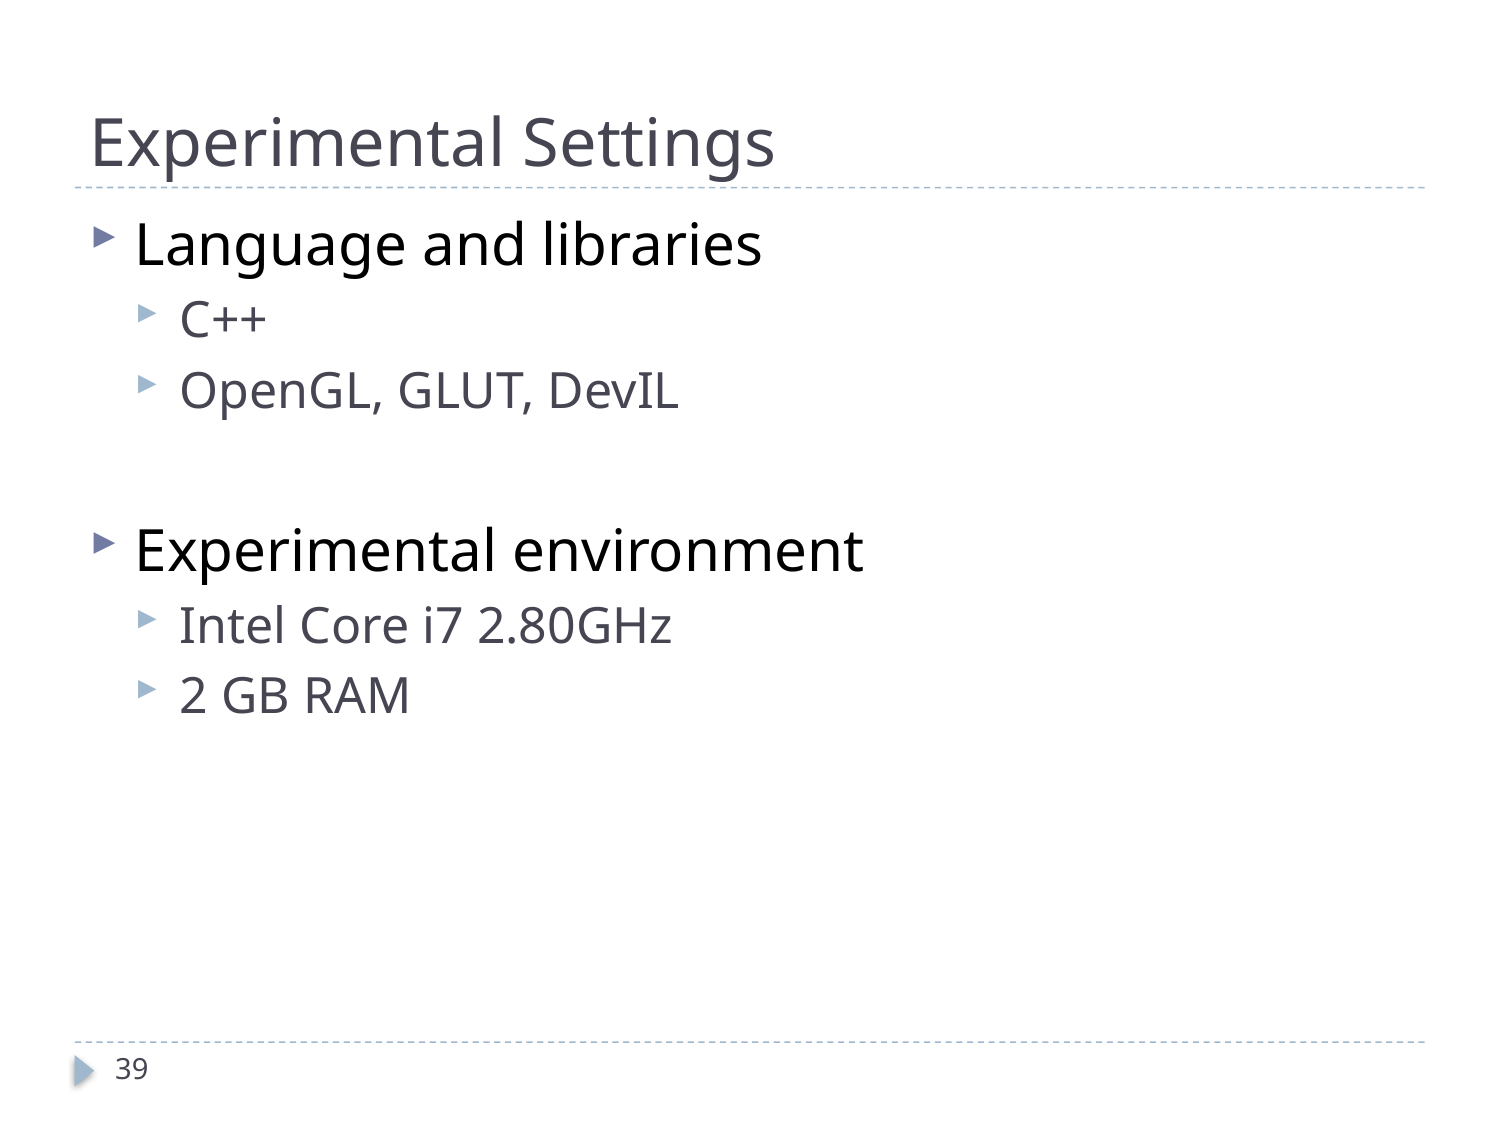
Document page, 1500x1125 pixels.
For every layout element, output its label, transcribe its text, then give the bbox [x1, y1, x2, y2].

list Language and libraries C++ OpenGL, GLUT, DevIL Experimental environment Intel Core i7 2.80GHz 2 GB RAM [75, 200, 1425, 1010]
title Experimental Settings [75, 24, 1425, 188]
slide_number 39 [100, 1042, 426, 1103]
